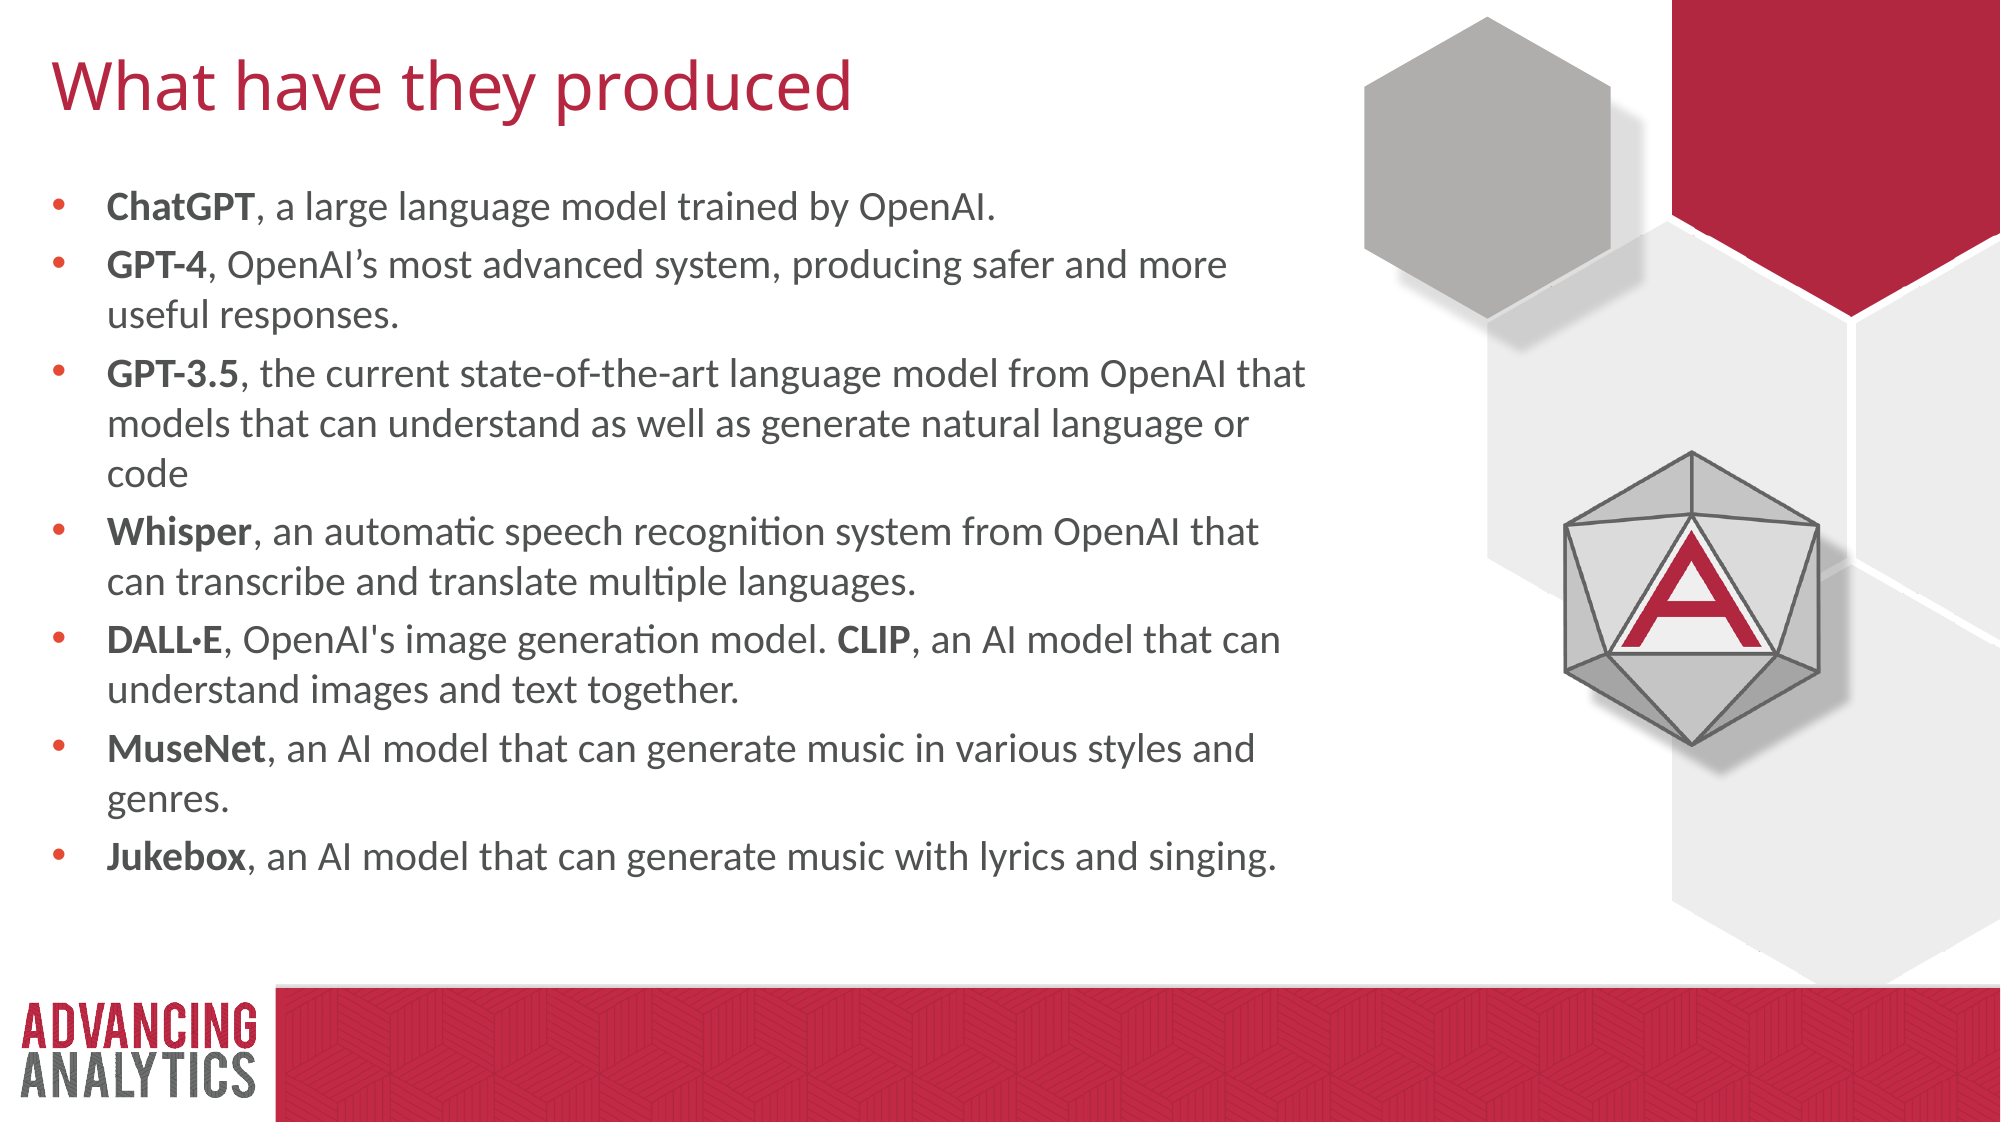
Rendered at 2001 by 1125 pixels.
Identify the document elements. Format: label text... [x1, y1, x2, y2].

picture [275, 0, 2001, 1122]
title What have they produced [37, 35, 1169, 136]
list ChatGPT, a large language model trained by OpenAI. GPT-4, OpenAI’s most advanced system, producing safer and more useful responses. GPT-3.5, the current state-of-the-art language model from OpenAI that models that can understand as well as generate natural language or code Whisper, an automatic speech recognition system from OpenAI that can transcribe and translate multiple languages. DALL·E, OpenAI's image generation model. CLIP, an AI model that can understand images and text together. MuseNet, an AI model that can generate music in various styles and genres. Jukebox, an AI model that can generate music with lyrics and singing. [36, 171, 1343, 949]
picture [11, 985, 268, 1122]
